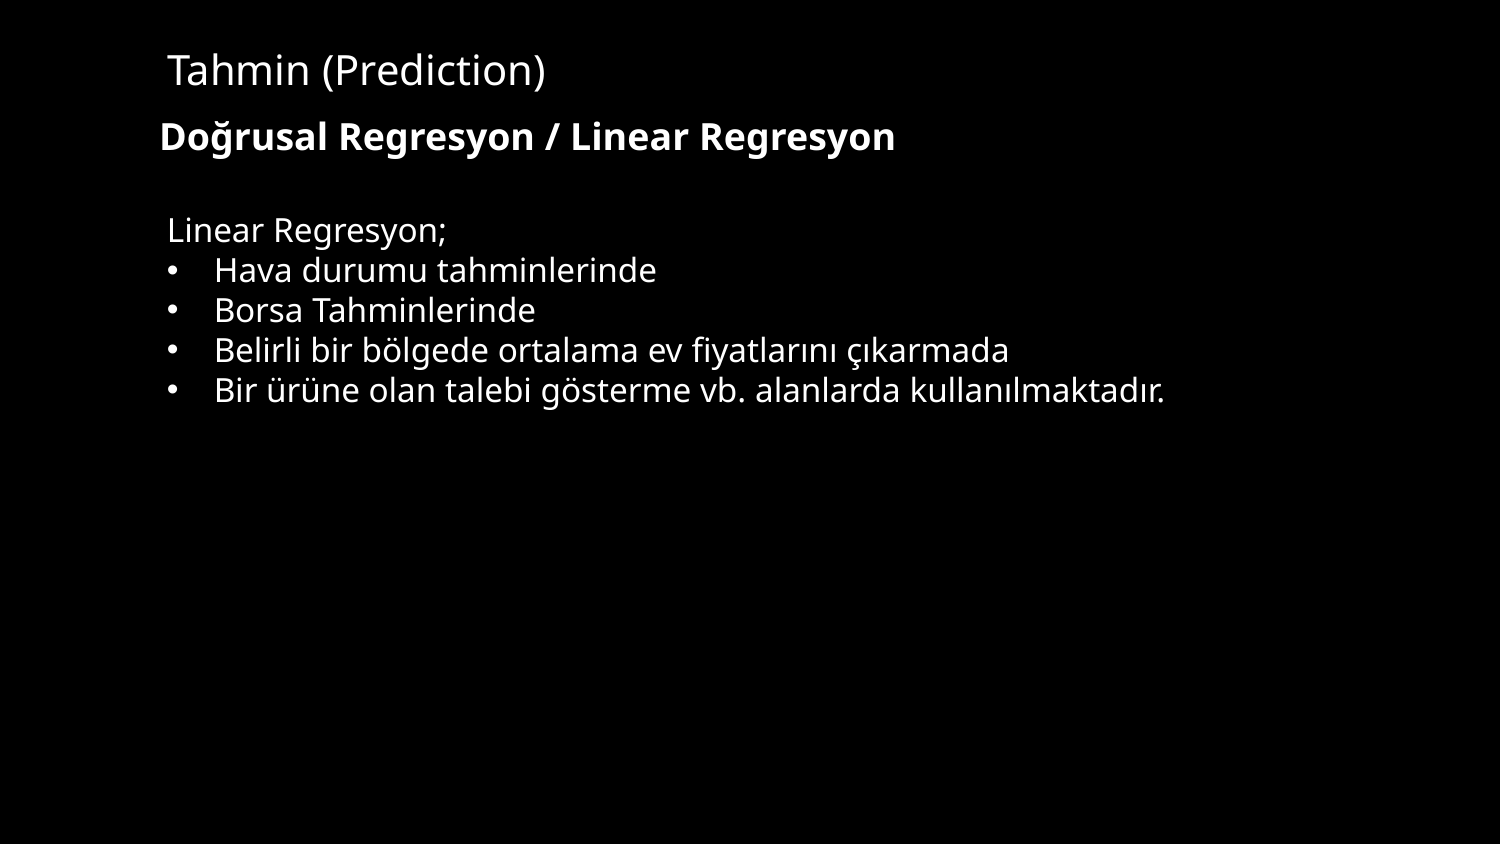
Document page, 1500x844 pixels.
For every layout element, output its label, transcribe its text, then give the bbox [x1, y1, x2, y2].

text_box Linear Regresyon; Hava durumu tahminlerinde Borsa Tahminlerinde Belirli bir bölgede ortalama ev fiyatlarını çıkarmada Bir ürüne olan talebi gösterme vb. alanlarda kullanılmaktadır. [152, 202, 1479, 497]
text_box Doğrusal Regresyon / Linear Regresyon [144, 106, 912, 166]
title Tahmin (Prediction) [152, 0, 1338, 144]
